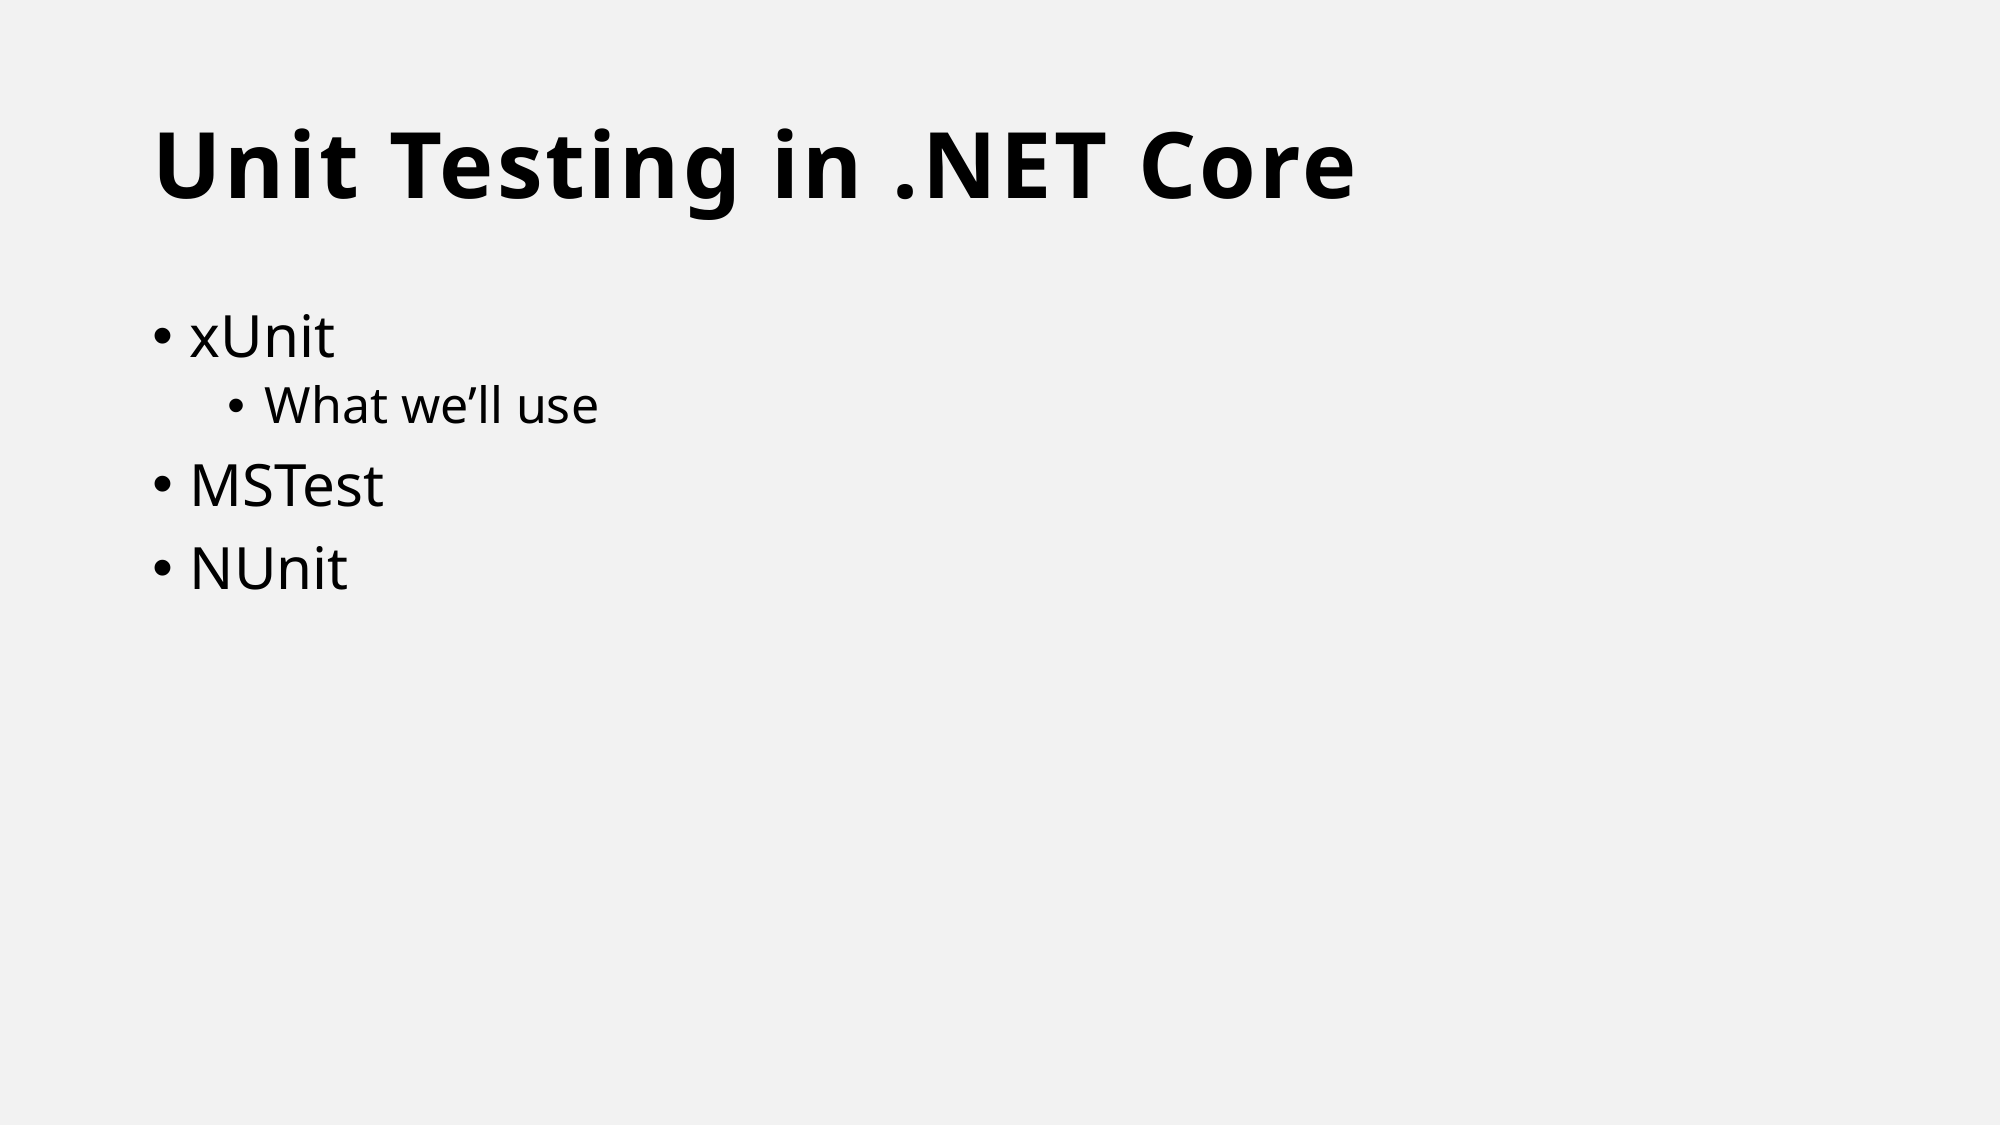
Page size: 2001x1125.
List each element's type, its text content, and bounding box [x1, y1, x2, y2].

title Unit Testing in .NET Core [137, 59, 1863, 278]
list xUnit What we’ll use MSTest NUnit [137, 299, 1863, 1014]
